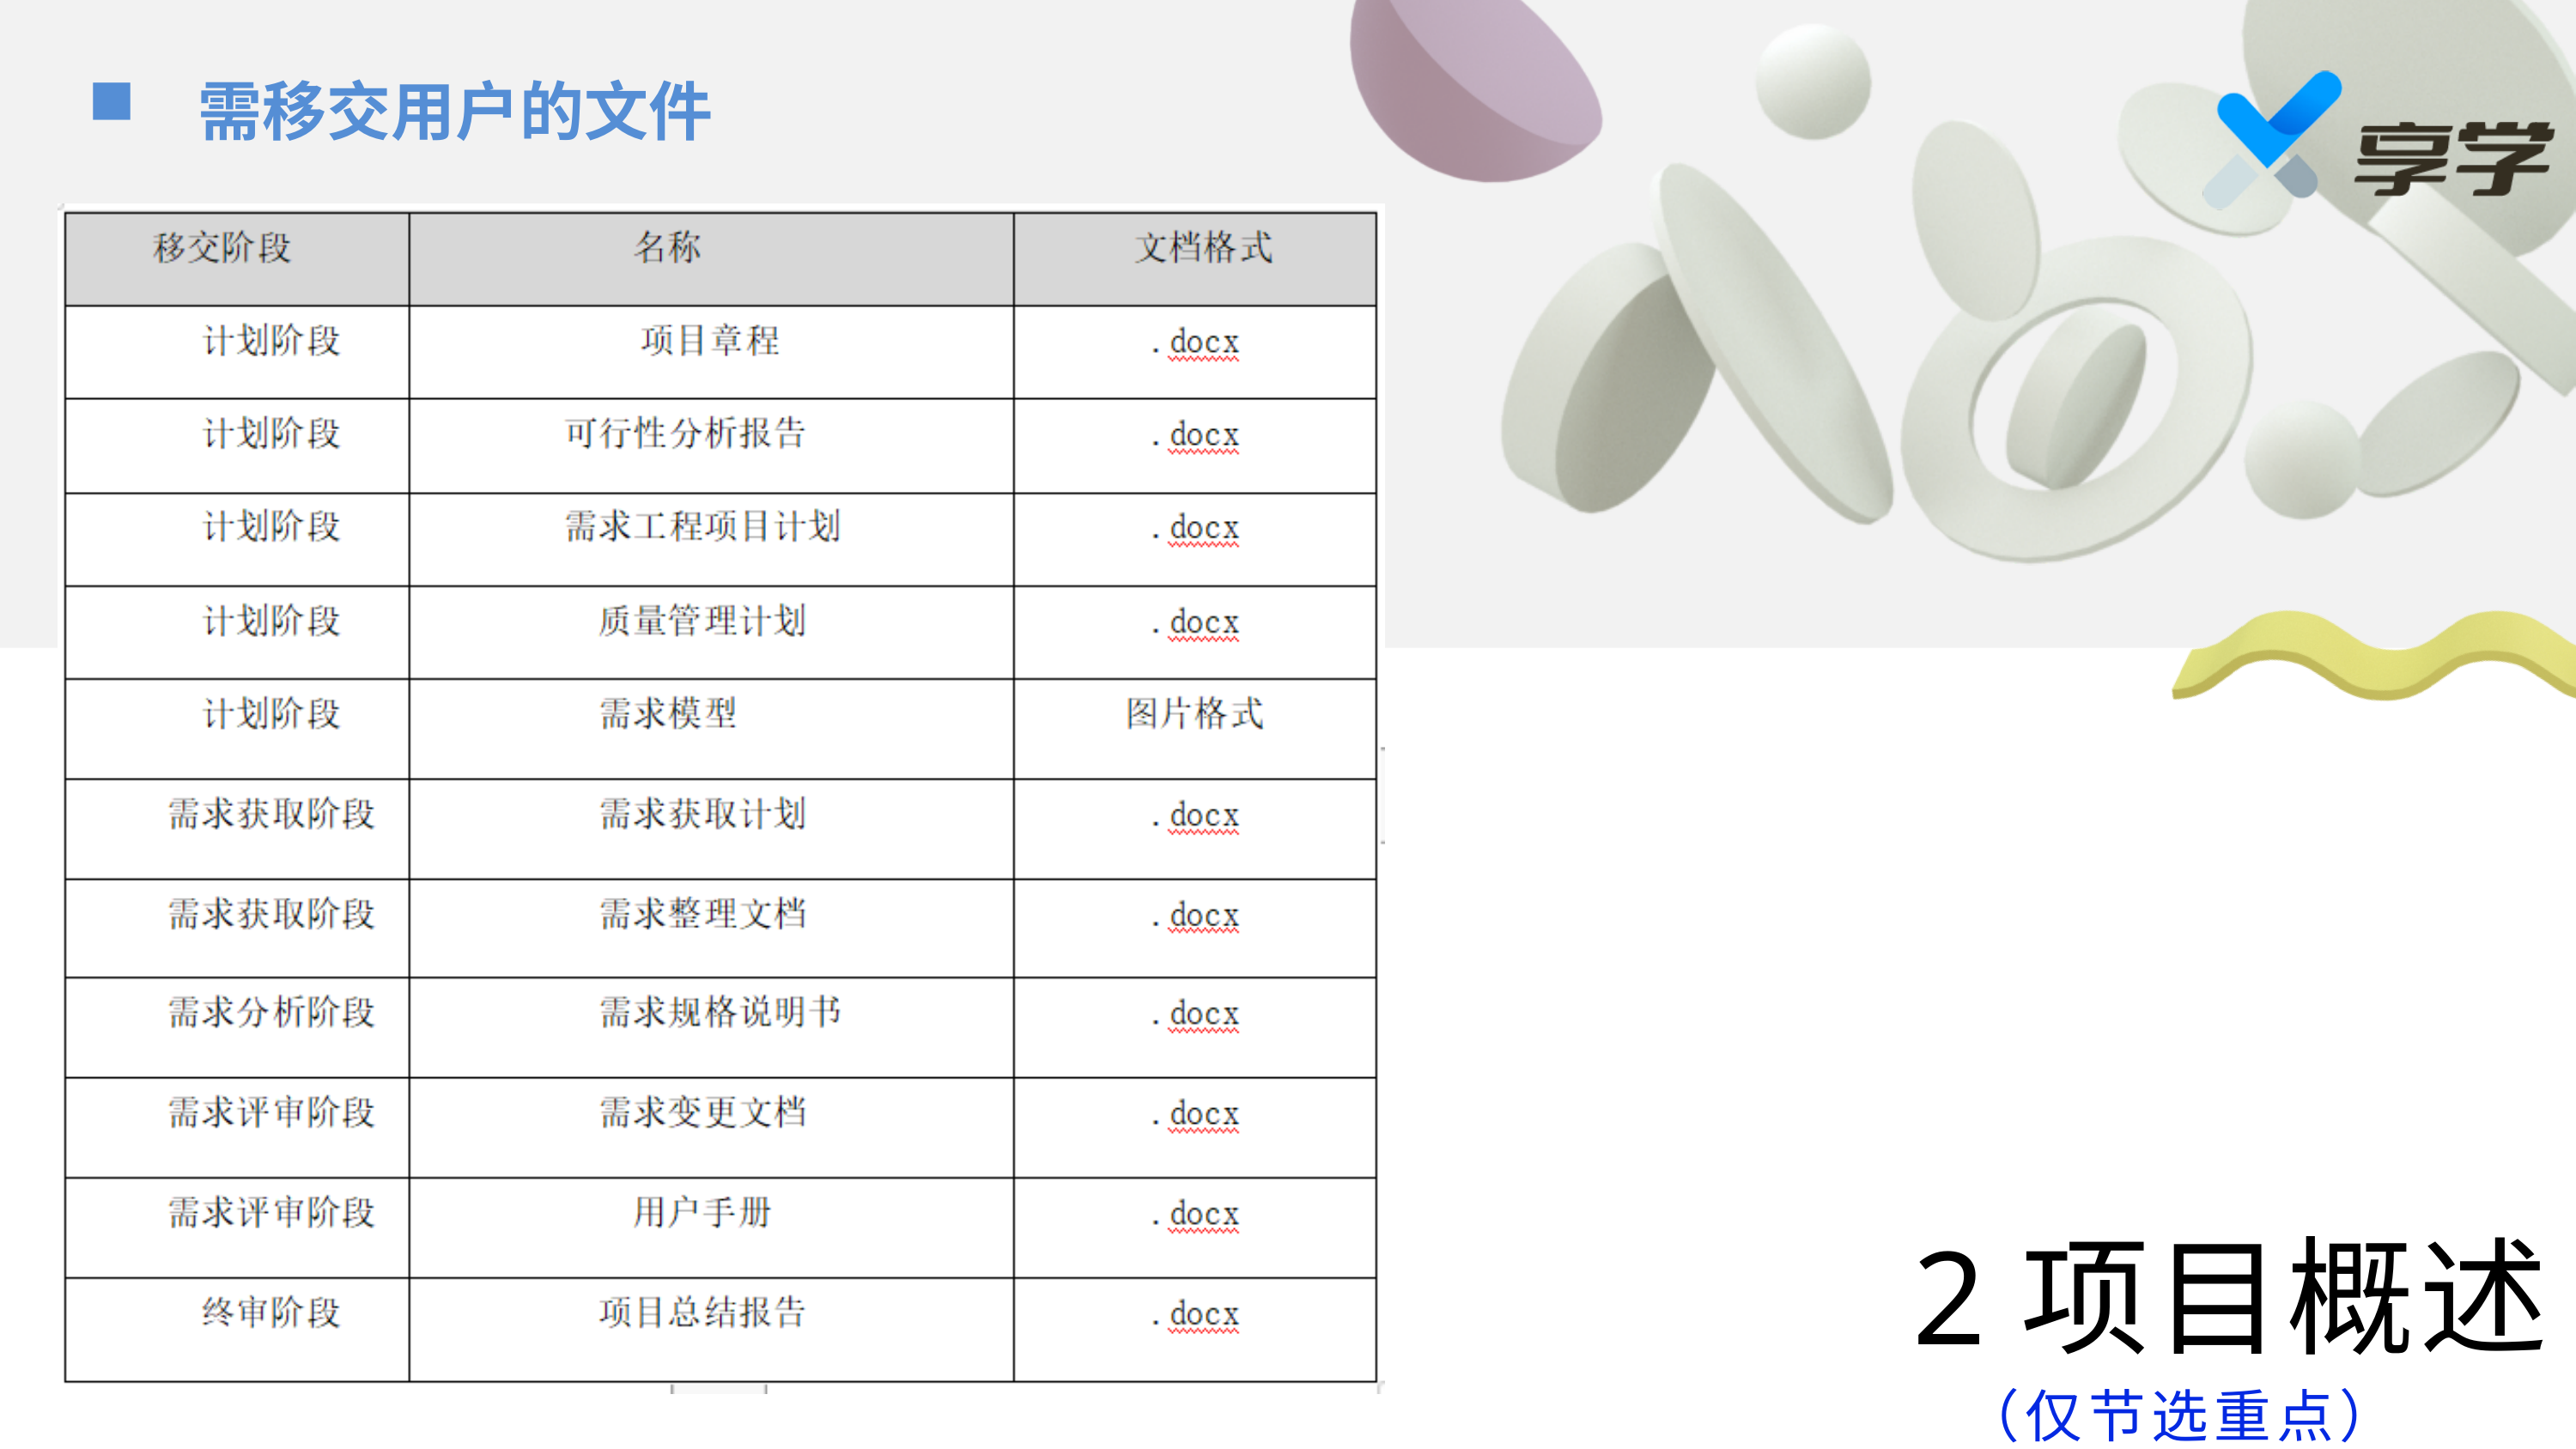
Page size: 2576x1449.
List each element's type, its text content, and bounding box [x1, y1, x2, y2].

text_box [1349, 0, 2576, 854]
picture [58, 203, 1385, 1394]
text_box 2项目概述 （仅节选重点） [1910, 1187, 2576, 1449]
text_box [0, 0, 1347, 648]
picture [2162, 24, 2576, 265]
title 需移交用户的文件 [85, 21, 1345, 202]
